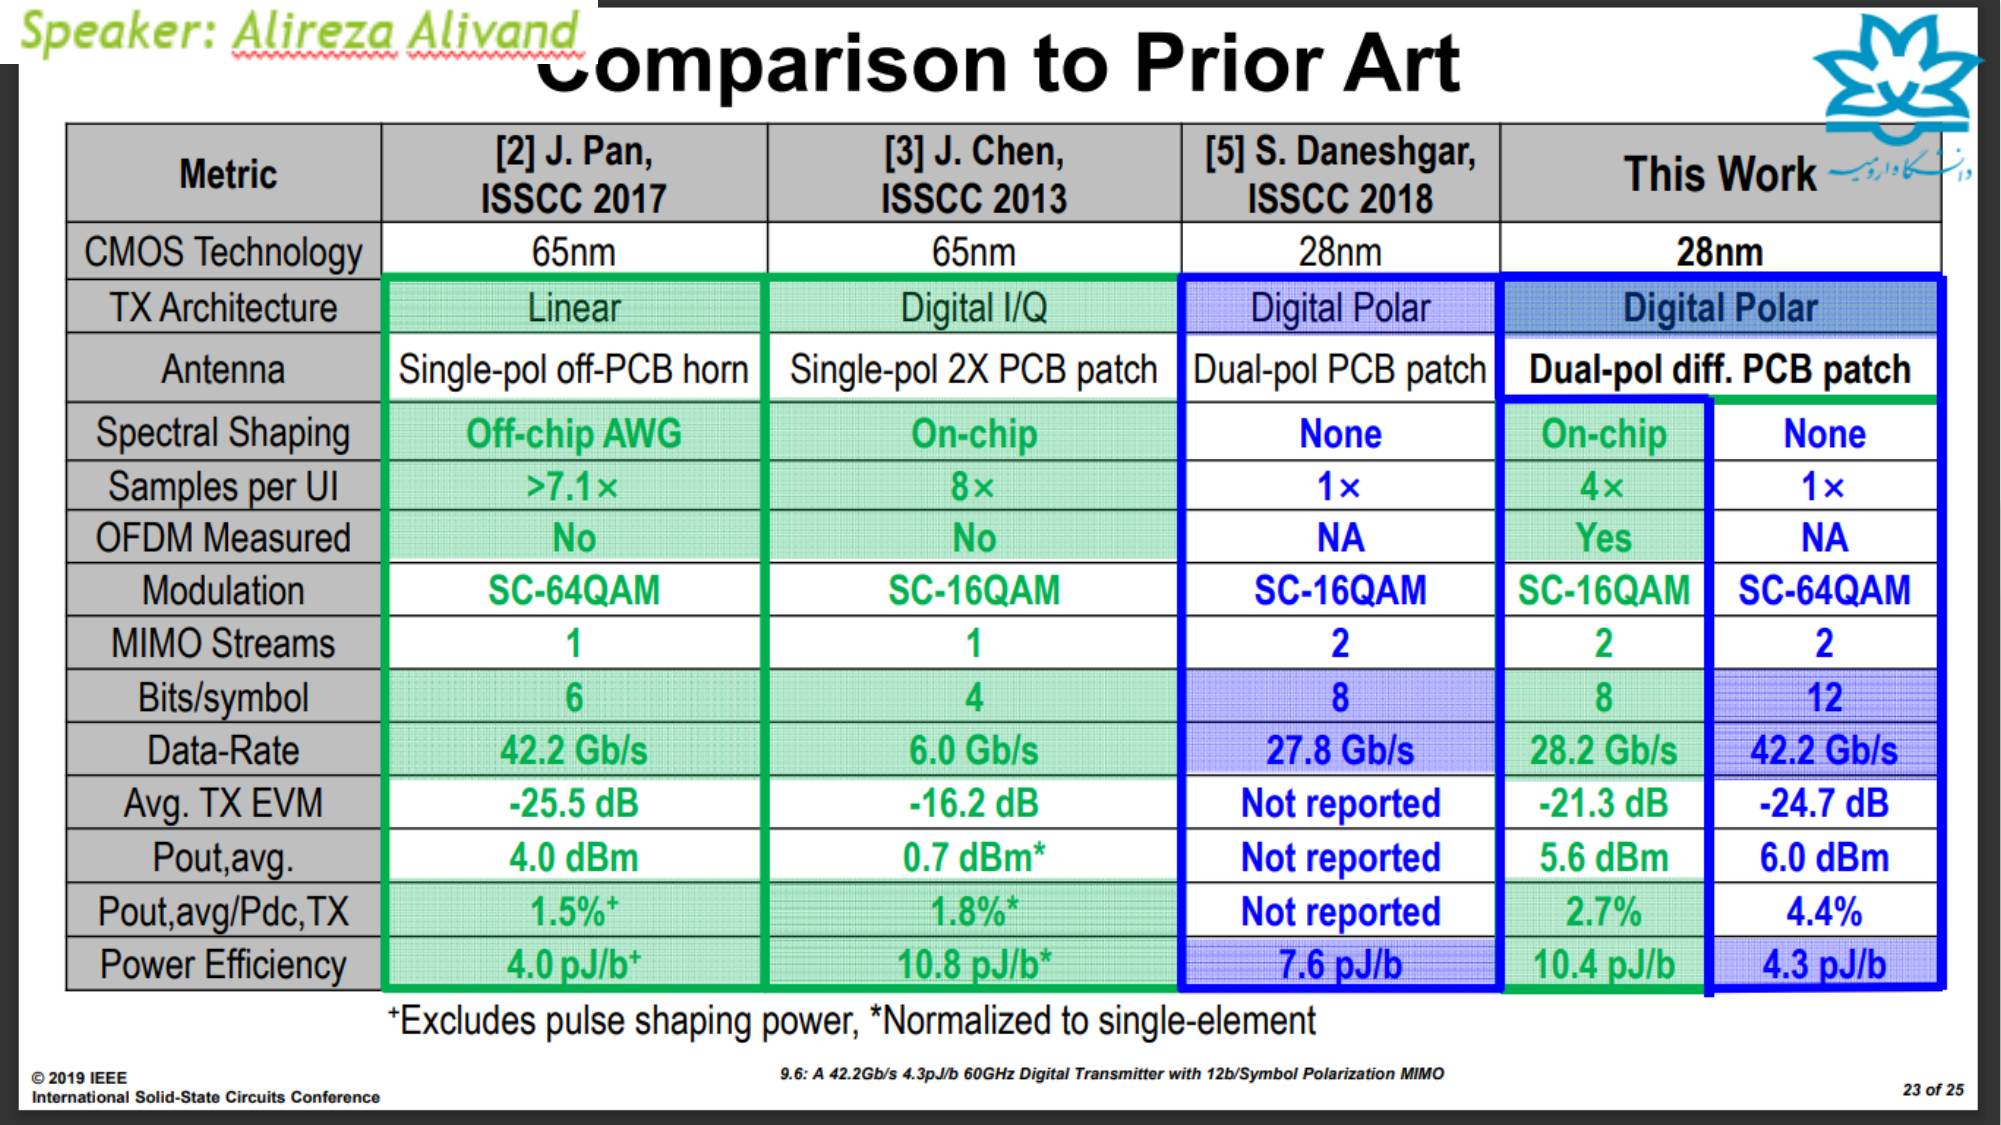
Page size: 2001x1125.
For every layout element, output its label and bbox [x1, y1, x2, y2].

list [0, 0, 2000, 1125]
picture [1797, 10, 2000, 190]
picture [0, 0, 599, 65]
